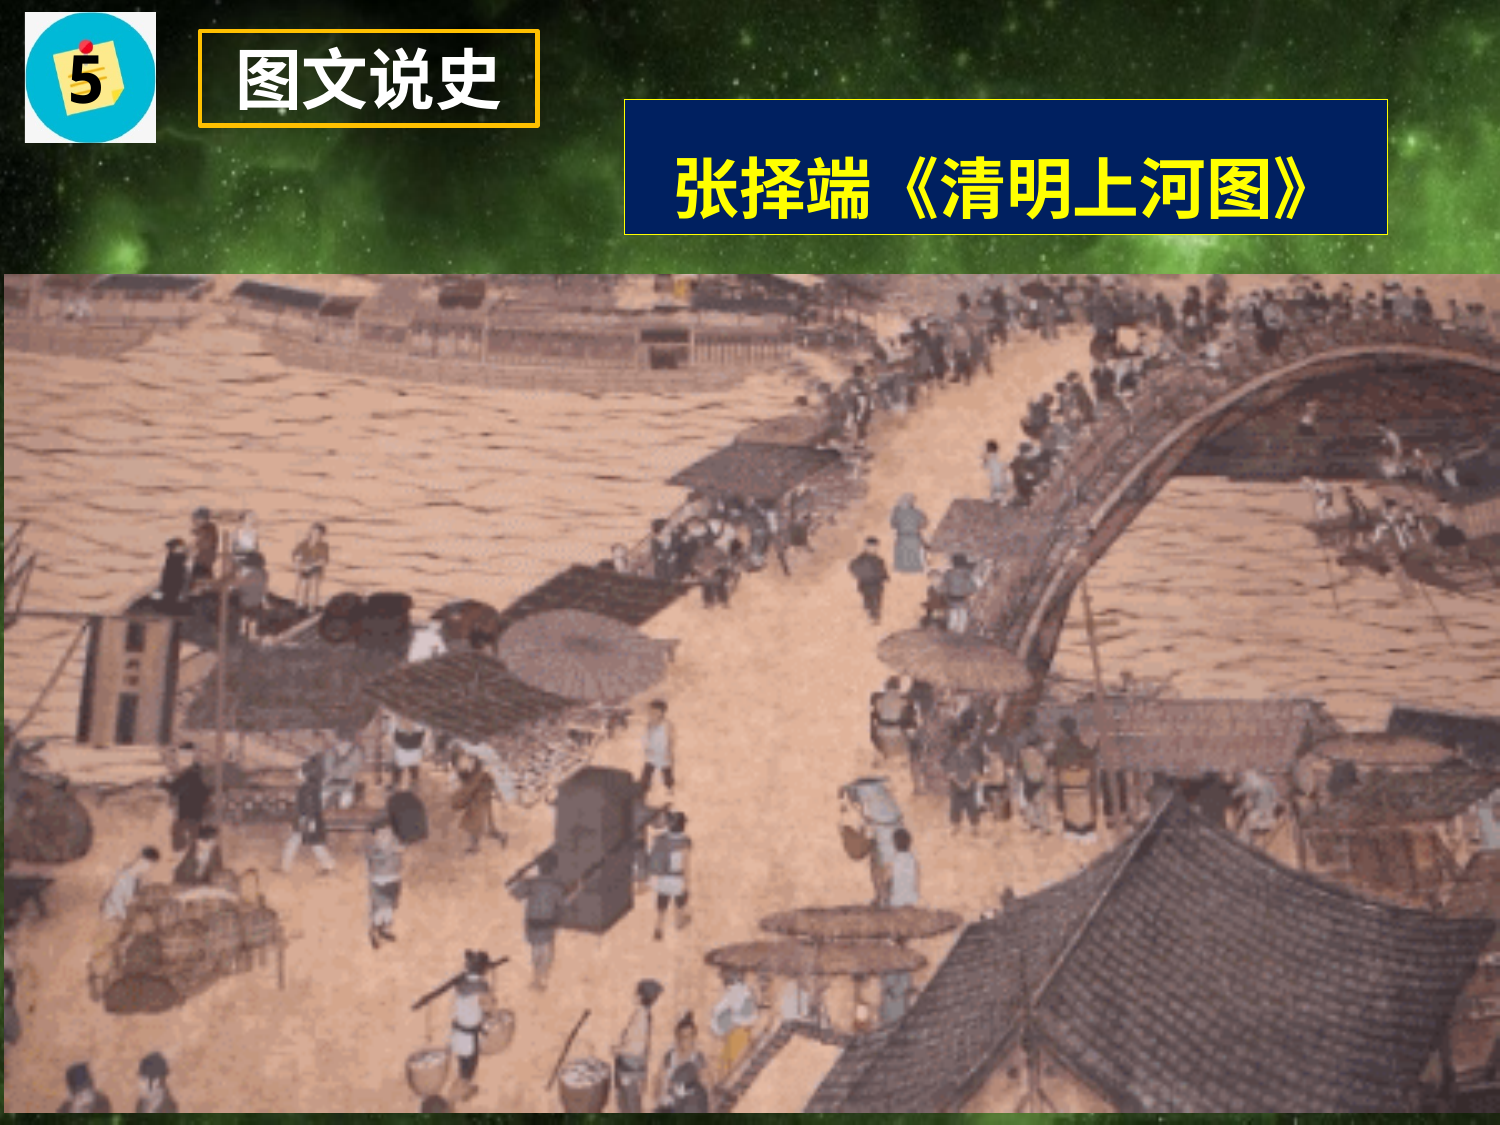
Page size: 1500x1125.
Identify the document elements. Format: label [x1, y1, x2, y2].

picture [0, 0, 1500, 1125]
text_box [24, 12, 538, 144]
